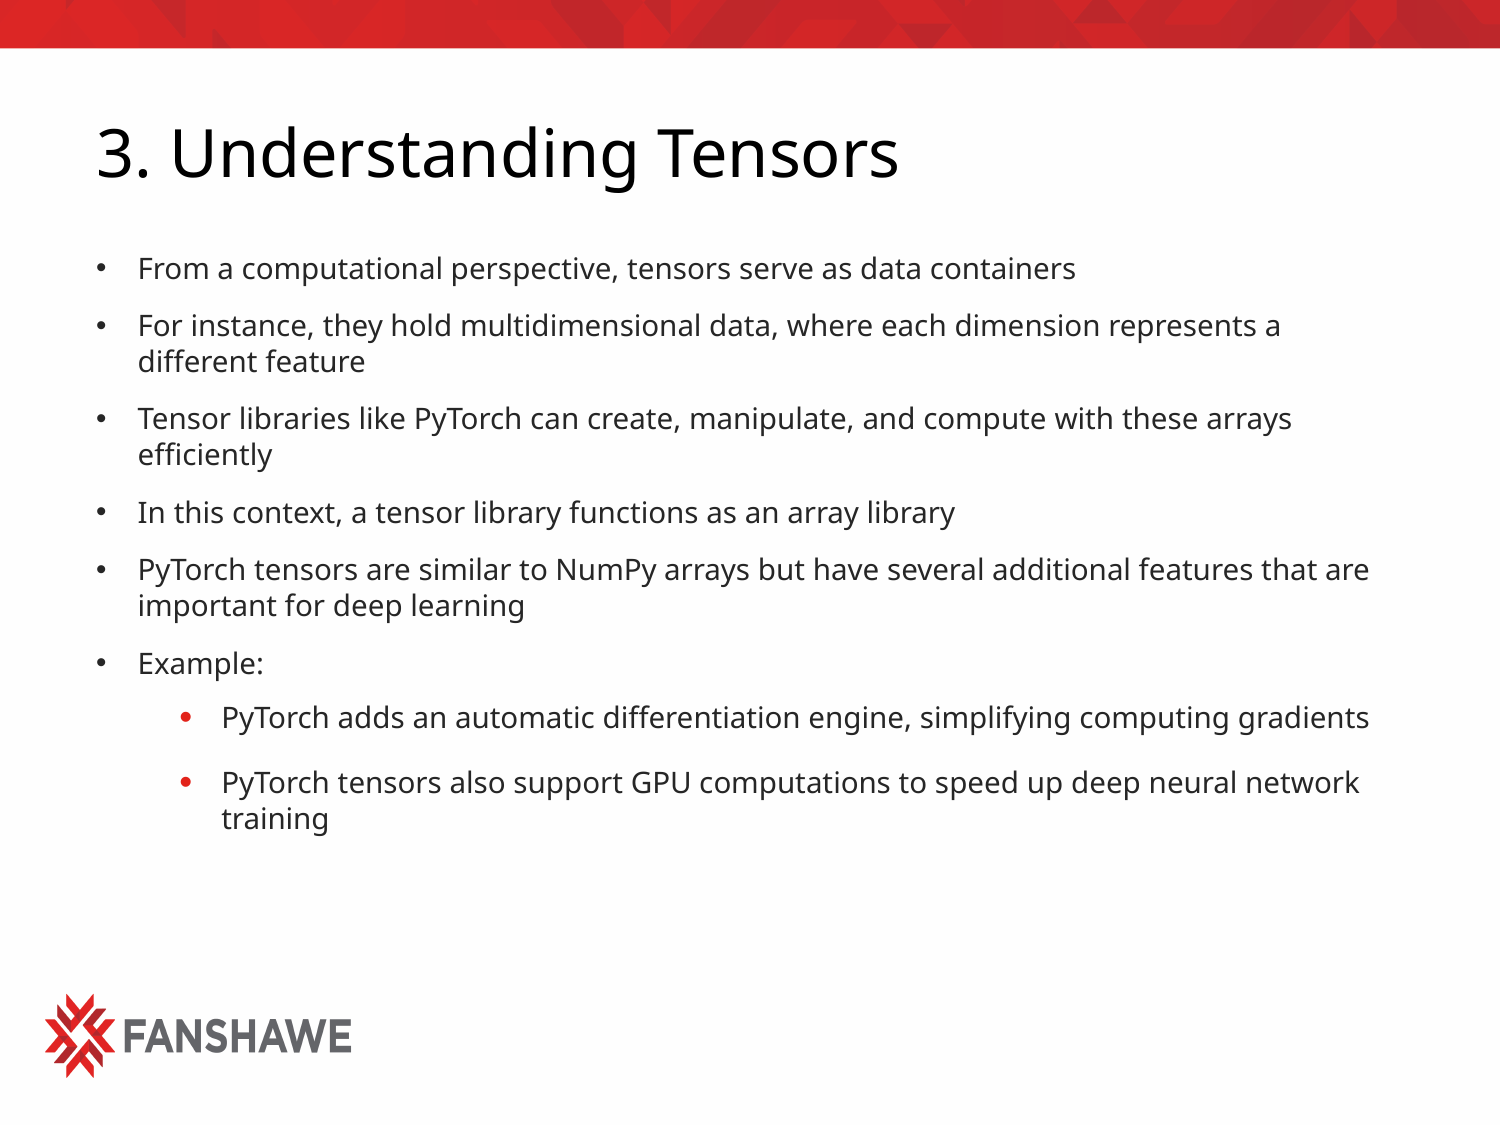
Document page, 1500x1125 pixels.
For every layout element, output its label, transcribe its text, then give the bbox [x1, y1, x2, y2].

title 3. Understanding Tensors [81, 59, 1419, 242]
picture [0, 0, 1500, 1125]
list From a computational perspective, tensors serve as data containers For instance, they hold multidimensional data, where each dimension represents a different feature Tensor libraries like PyTorch can create, manipulate, and compute with these arrays efficiently In this context, a tensor library functions as an array library PyTorch tensors are similar to NumPy arrays but have several additional features that are important for deep learning Example: PyTorch adds an automatic differentiation engine, simplifying computing gradients PyTorch tensors also support GPU computations to speed up deep neural network training [81, 242, 1419, 965]
